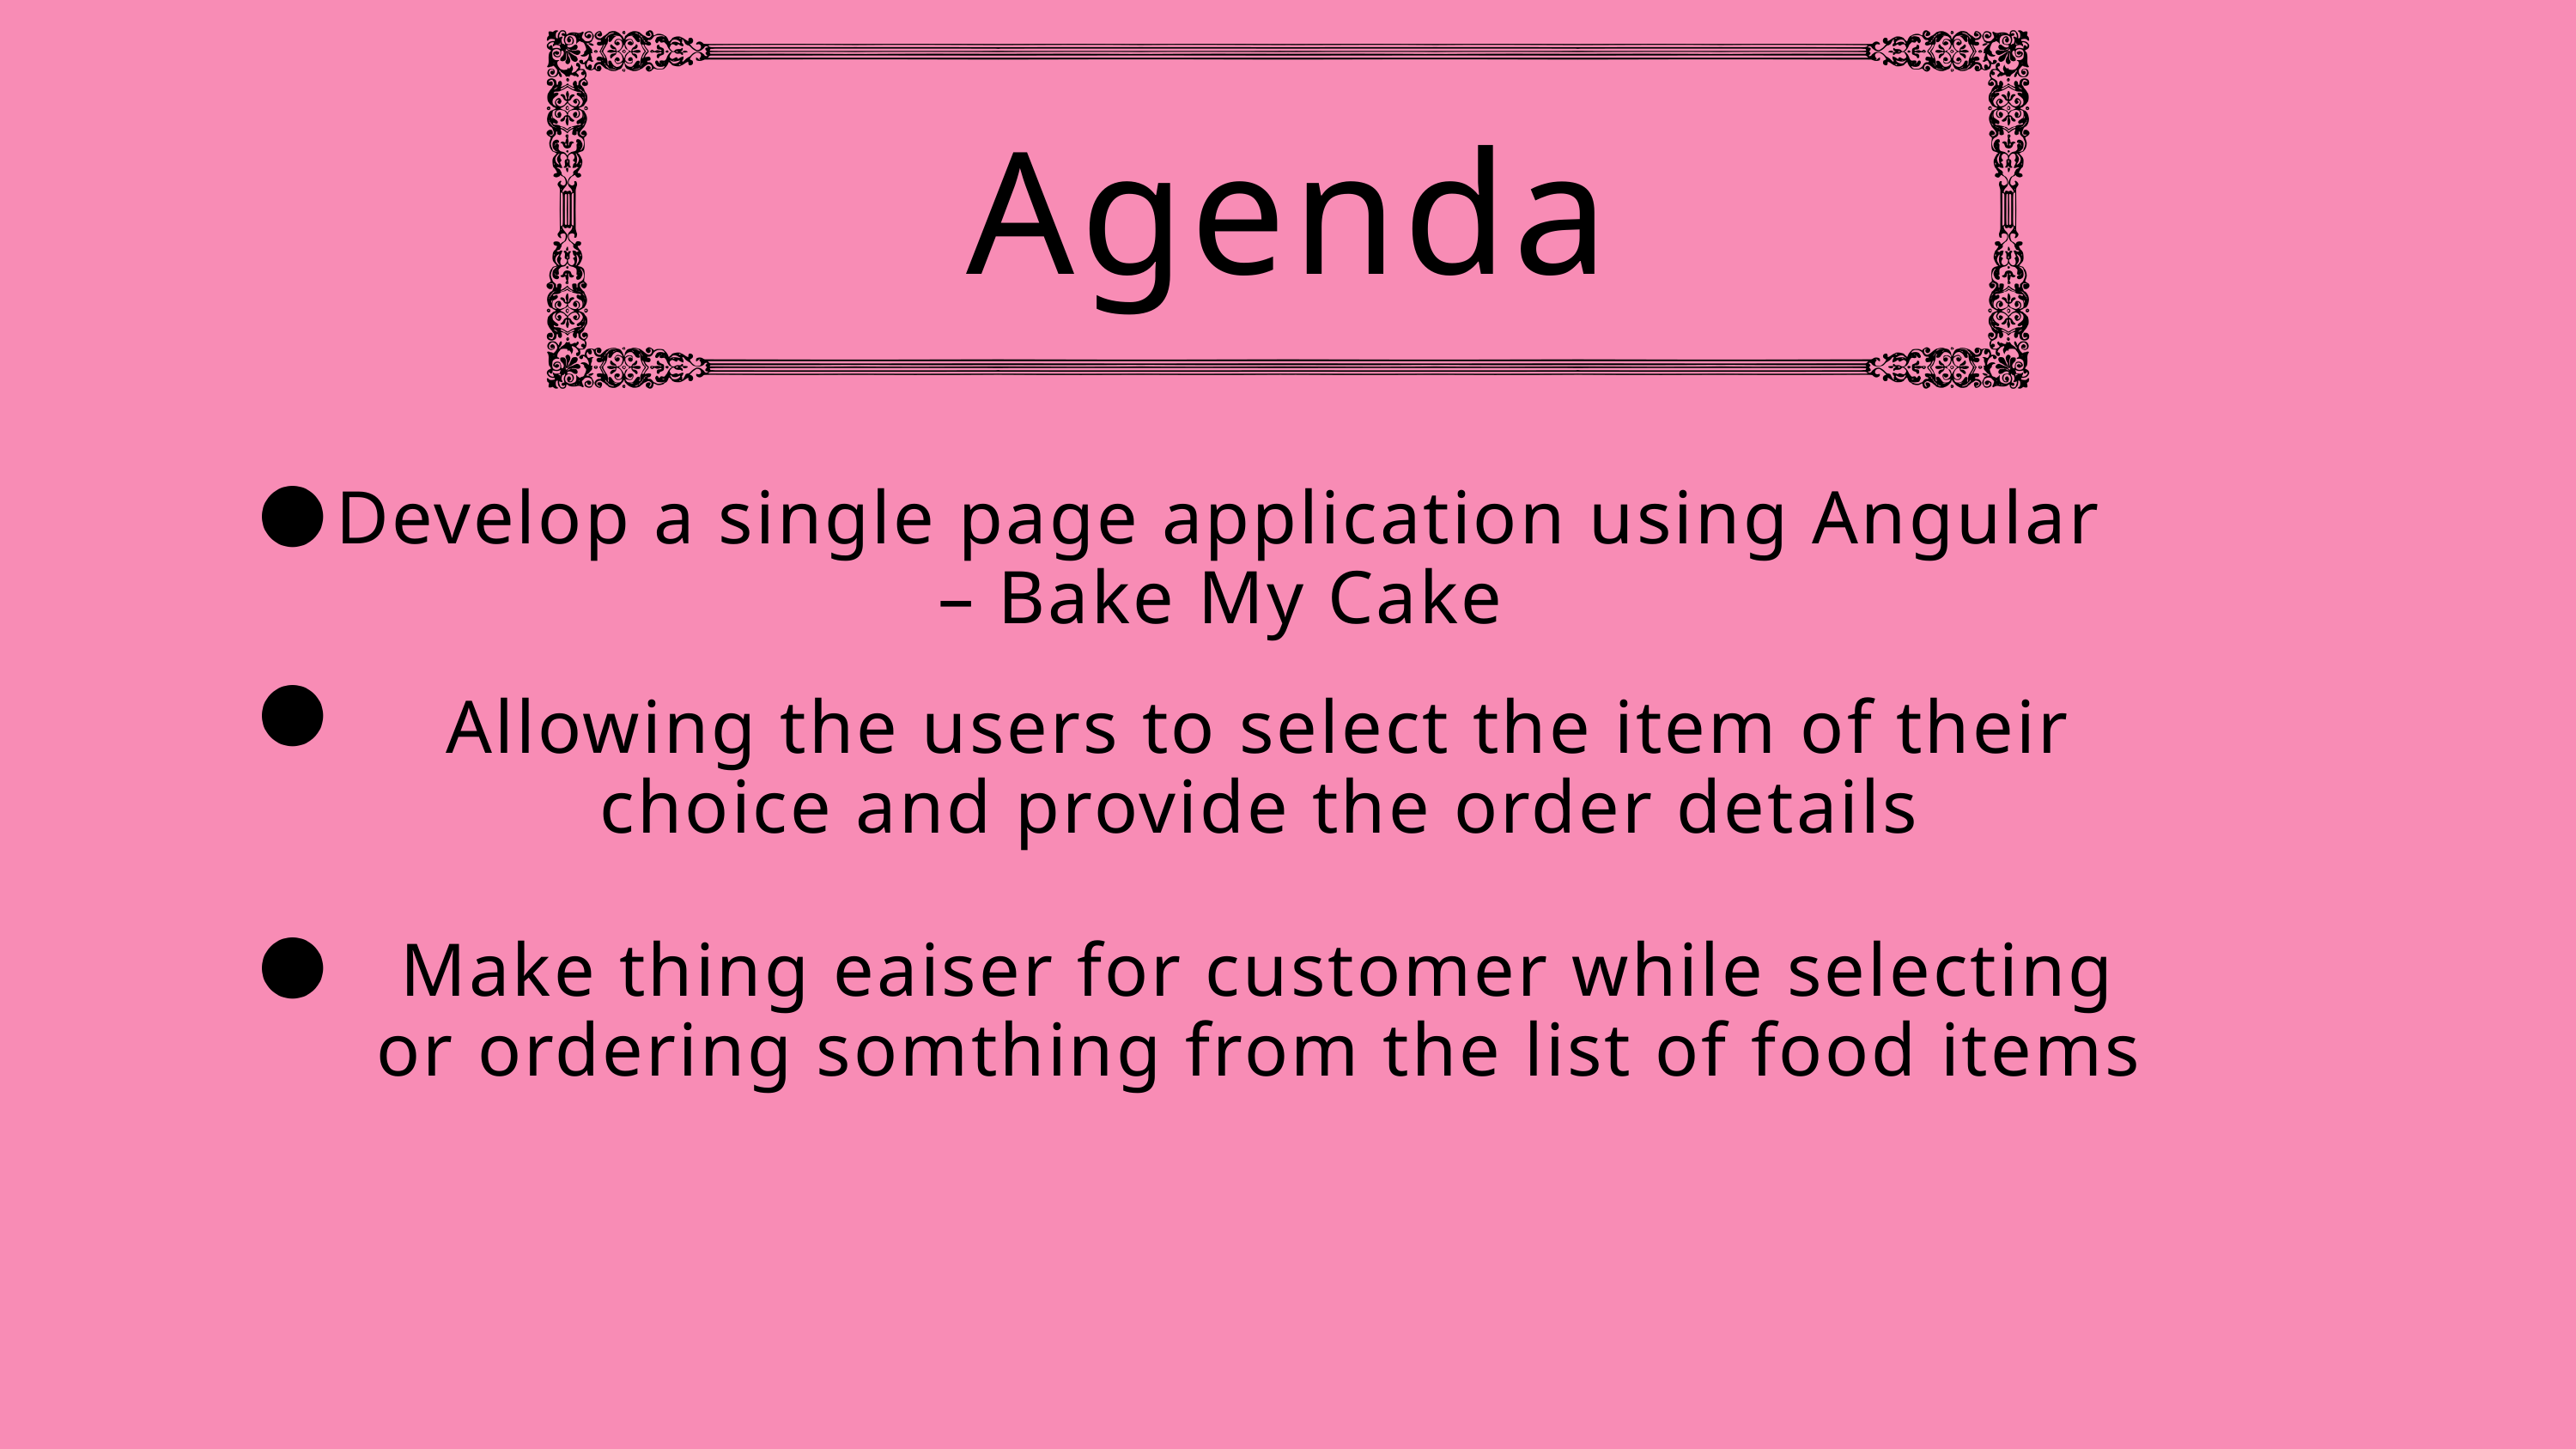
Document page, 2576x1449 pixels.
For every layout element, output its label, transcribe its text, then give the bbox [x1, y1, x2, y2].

text_box [249, 925, 336, 1011]
text_box Develop a single page application using Angular – Bake My Cake [335, 478, 2106, 718]
text_box [544, 27, 2032, 391]
text_box [249, 473, 336, 560]
text_box Allowing the users to select the item of their choice and provide the order details [374, 688, 2145, 928]
text_box [249, 672, 336, 759]
text_box Make thing eaiser for customer while selecting or ordering somthing from the list of food items [374, 930, 2145, 1171]
